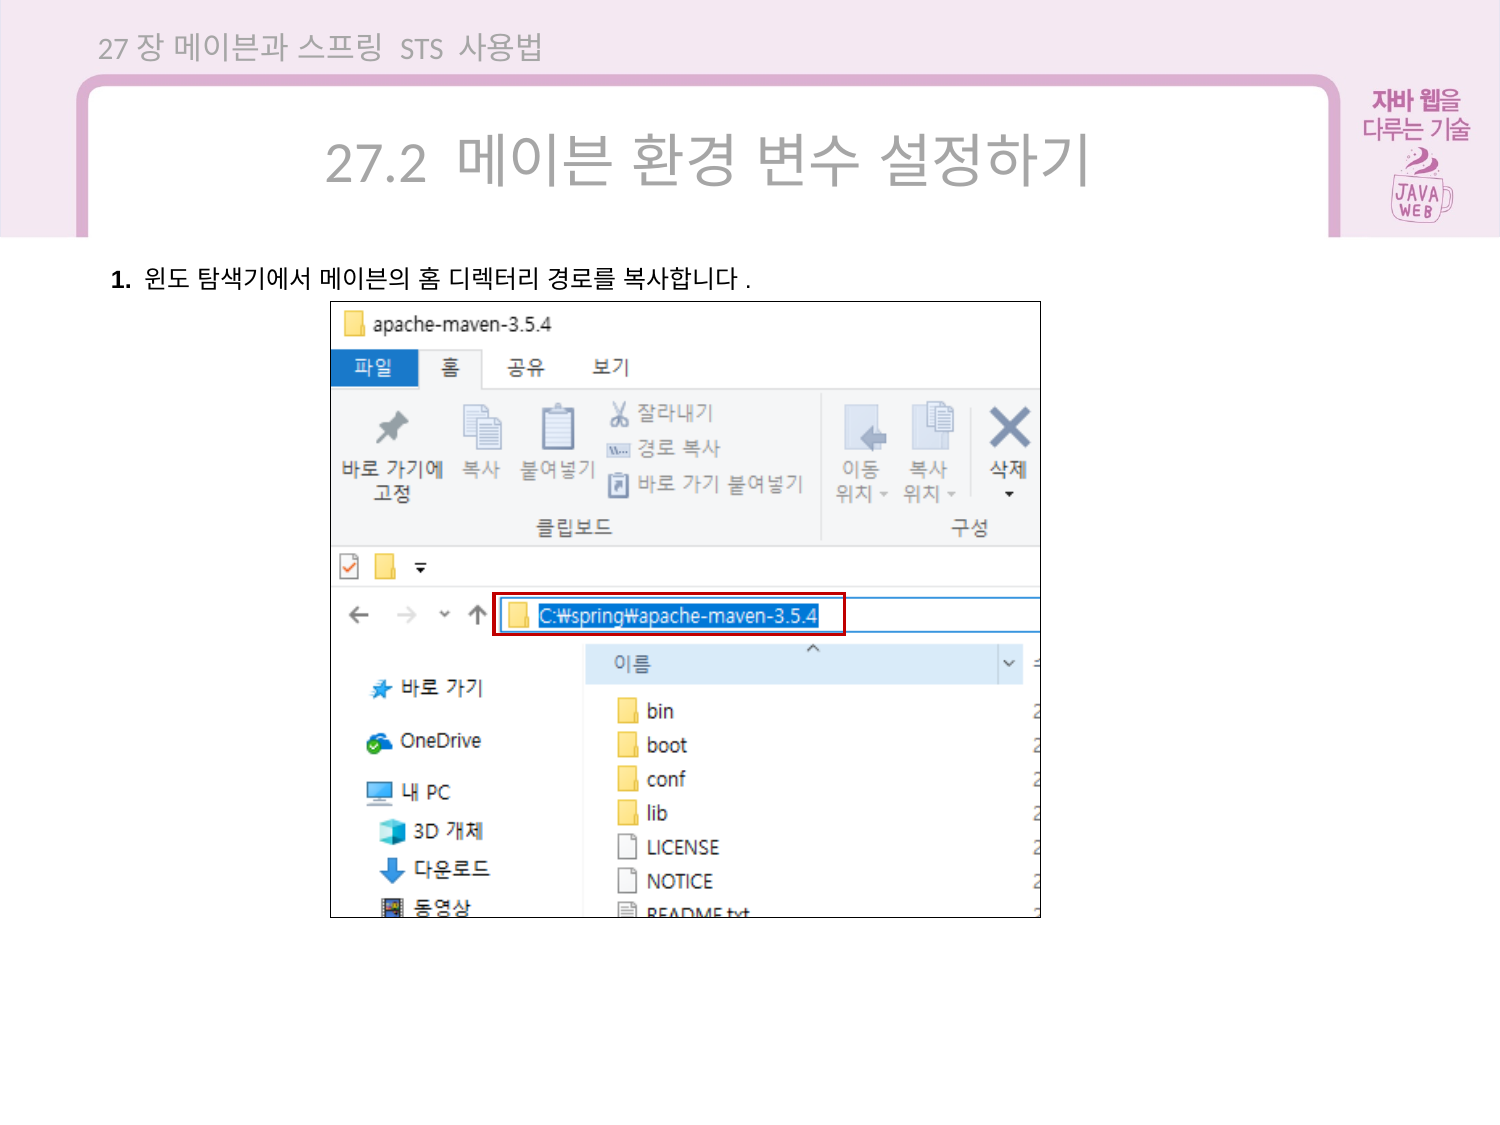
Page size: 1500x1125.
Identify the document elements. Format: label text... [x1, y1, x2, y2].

text_box 27장 메이븐과 스프링 STS 사용법 [82, 0, 1133, 74]
text_box 27.2 메이븐 환경 변수 설정하기 [96, 117, 1321, 202]
text_box 1. 윈도 탐색기에서 메이븐의 홈 디렉터리 경로를 복사합니다. [96, 256, 1256, 301]
picture [0, 0, 1500, 1125]
